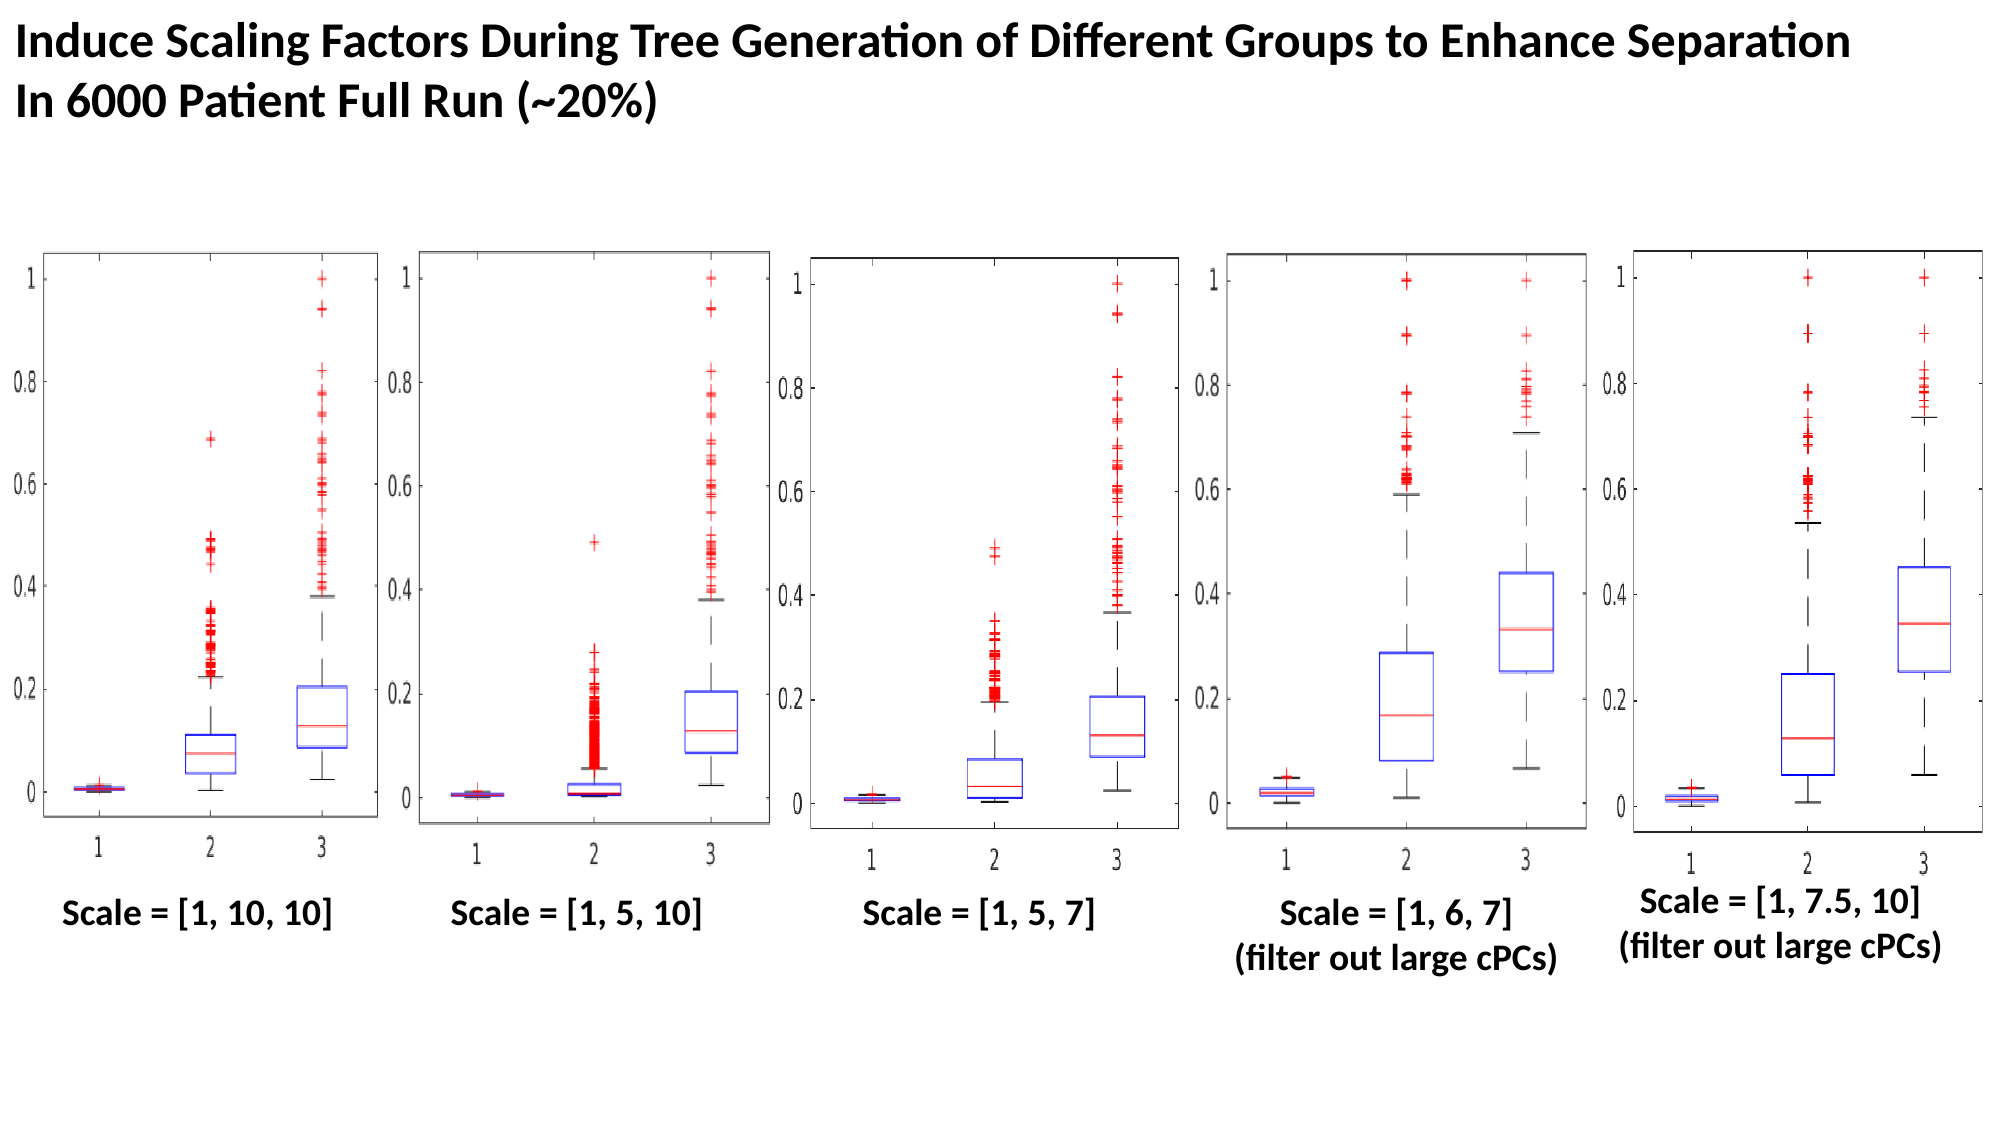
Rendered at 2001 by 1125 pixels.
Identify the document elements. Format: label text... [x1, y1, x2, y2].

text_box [1186, 250, 1589, 888]
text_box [1601, 249, 1986, 876]
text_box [386, 249, 773, 876]
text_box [778, 249, 1181, 876]
text_box Scale = [1, 5, 10] [386, 887, 768, 933]
text_box Induce Scaling Factors During Tree Generation of Different Groups to Enhance Separation In 6000 Patient Full Run (~20%) [0, 0, 2000, 135]
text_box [14, 250, 382, 888]
text_box Scale = [1, 7.5, 10] (filter out large cPCs) [1588, 875, 1973, 966]
text_box Scale = [1, 6, 7] (filter out large cPCs) [1204, 888, 1589, 978]
text_box Scale = [1, 10, 10] [14, 888, 382, 933]
text_box Scale = [1, 5, 7] [778, 887, 1181, 933]
